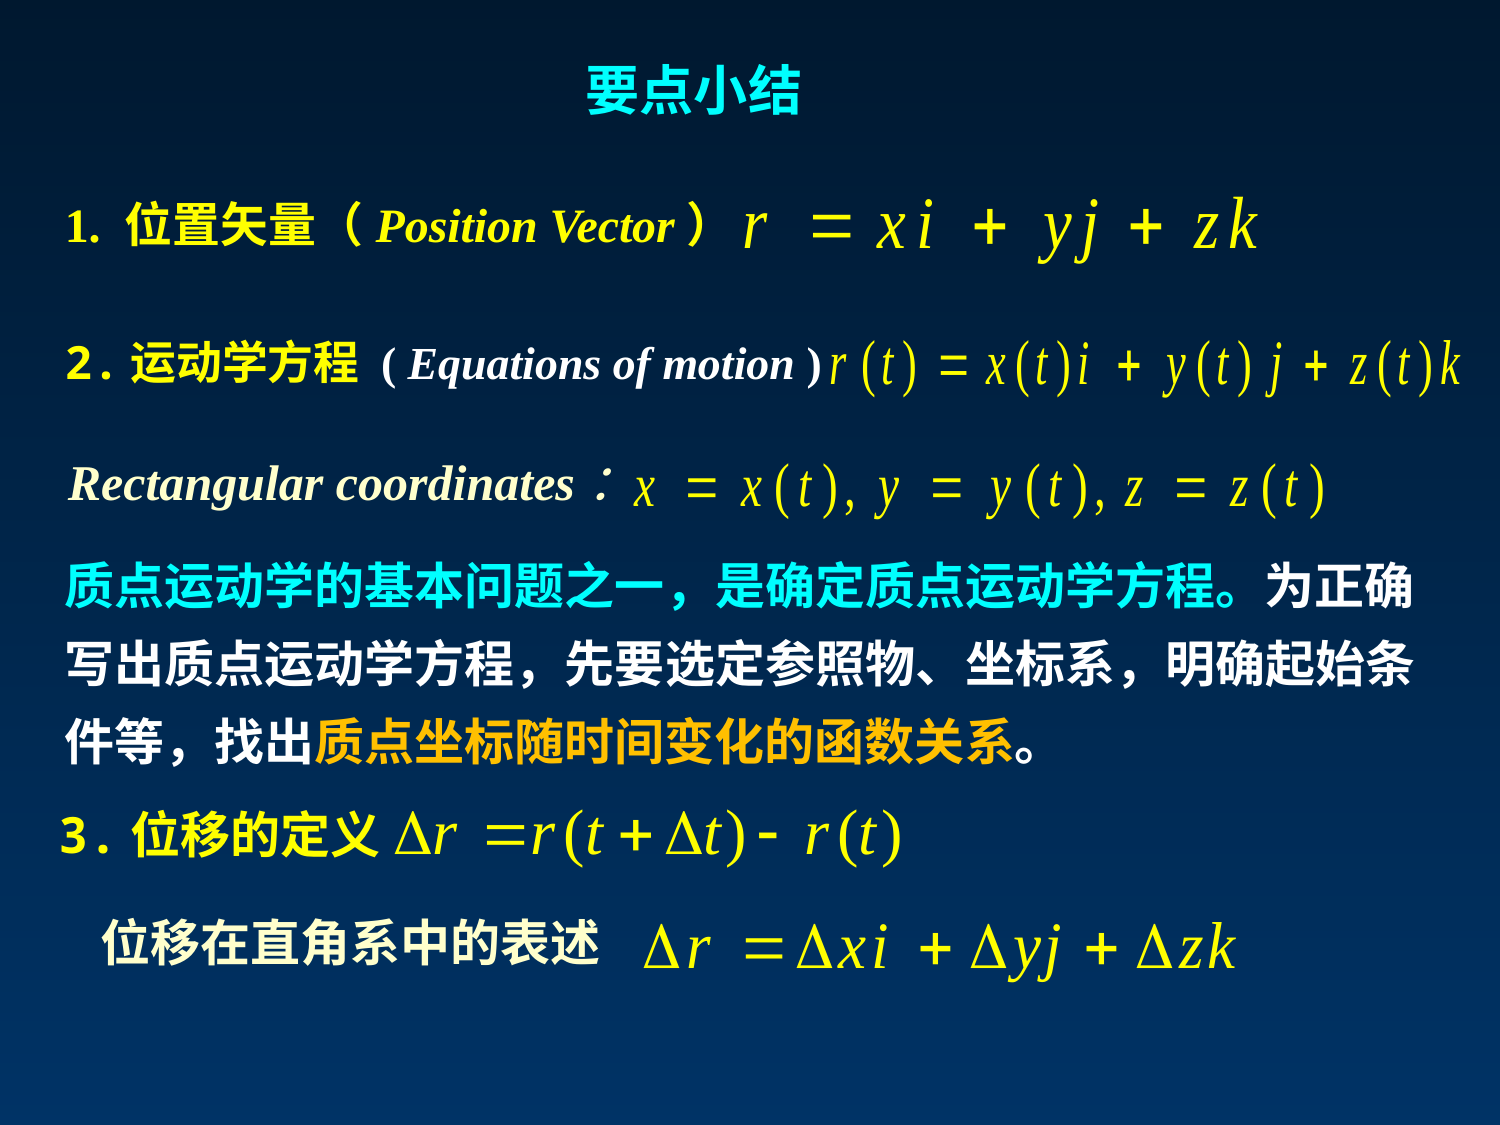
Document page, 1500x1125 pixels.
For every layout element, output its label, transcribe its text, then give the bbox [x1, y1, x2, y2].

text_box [383, 795, 916, 882]
text_box 要点小结 [570, 48, 866, 129]
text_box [729, 161, 1286, 275]
text_box 3.位移的定义 [43, 795, 382, 871]
text_box 1. 位置矢量（Position Vector） [50, 187, 724, 260]
text_box 位移在直角系中的表述 [86, 903, 626, 979]
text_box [820, 310, 1482, 408]
text_box 2.运动学方程 ( Equations of motion ) [50, 326, 814, 397]
text_box Rectangular coordinates： [53, 442, 822, 518]
text_box 质点运动学的基本问题之一，是确定质点运动学方程。为正确写出质点运动学方程，先要选定参照物、坐标系，明确起始条件等，找出质点坐标随时间变化的函数关系。 [50, 529, 1459, 778]
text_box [620, 450, 1342, 529]
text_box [631, 890, 1255, 993]
